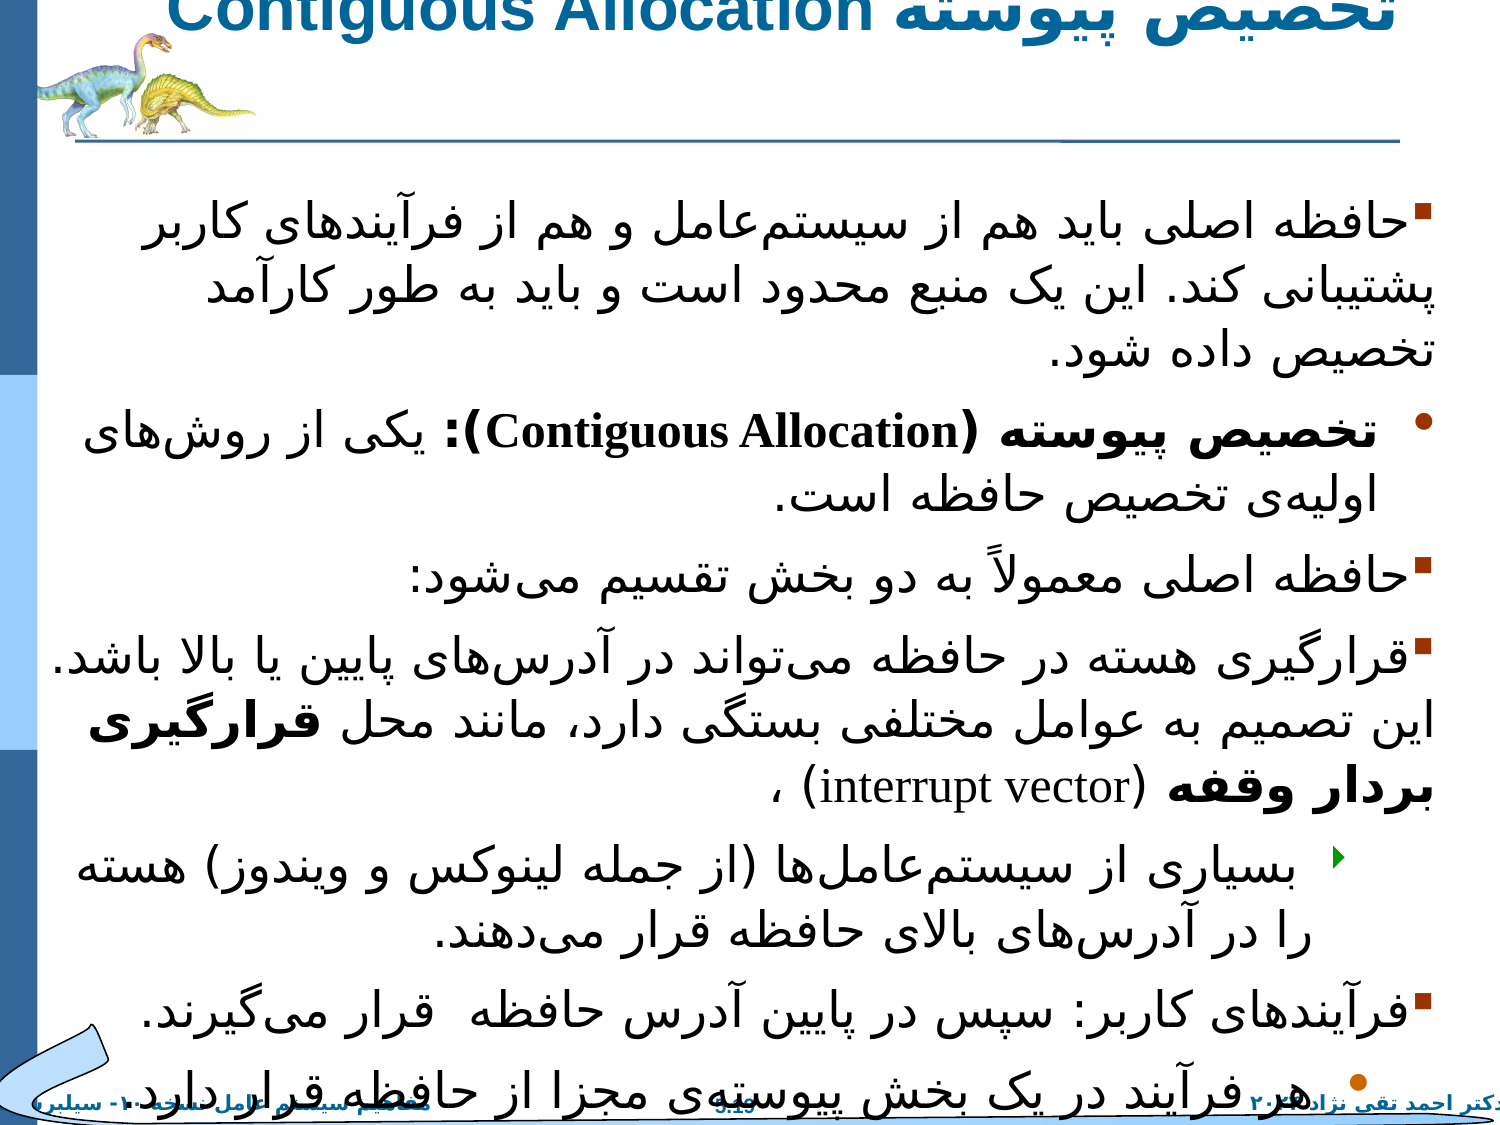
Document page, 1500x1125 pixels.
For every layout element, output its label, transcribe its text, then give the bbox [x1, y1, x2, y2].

picture [38, 20, 258, 151]
title Contiguous Allocation تخصیص پیوسته [142, 36, 1425, 132]
picture [1276, 1097, 1281, 1108]
picture [715, 1099, 720, 1107]
picture [744, 1103, 754, 1108]
picture [1290, 1098, 1300, 1107]
list حافظه اصلی باید هم از سیستم‌عامل و هم از فرآیندهای کاربر پشتیبانی کند. این یک منبع محدود است و باید به طور کارآمد تخصیص داده شود. تخصیص پیوسته (Contiguous Allocation): یکی از روش‌های اولیه‌ی تخصیص حافظه است. حافظه اصلی معمولاً به دو بخش تقسیم می‌شود: قرارگیری هسته در حافظه می‌تواند در آدرس‌های پایین یا بالا باشد. این تصمیم به عوامل مختلفی بستگی دارد، مانند محل قرارگیری بردار وقفه (interrupt vector) ، بسیاری از سیستم‌عامل‌ها (از جمله لینوکس و ویندوز) هسته را در آدرس‌های بالای حافظه قرار می‌دهند. فرآیندهای کاربر: سپس در پایین آدرس حافظه‌ قرار می‌گیرند. هر فرآیند در یک بخش پیوسته‌ی مجزا از حافظه قرار دارد. [23, 176, 1451, 996]
